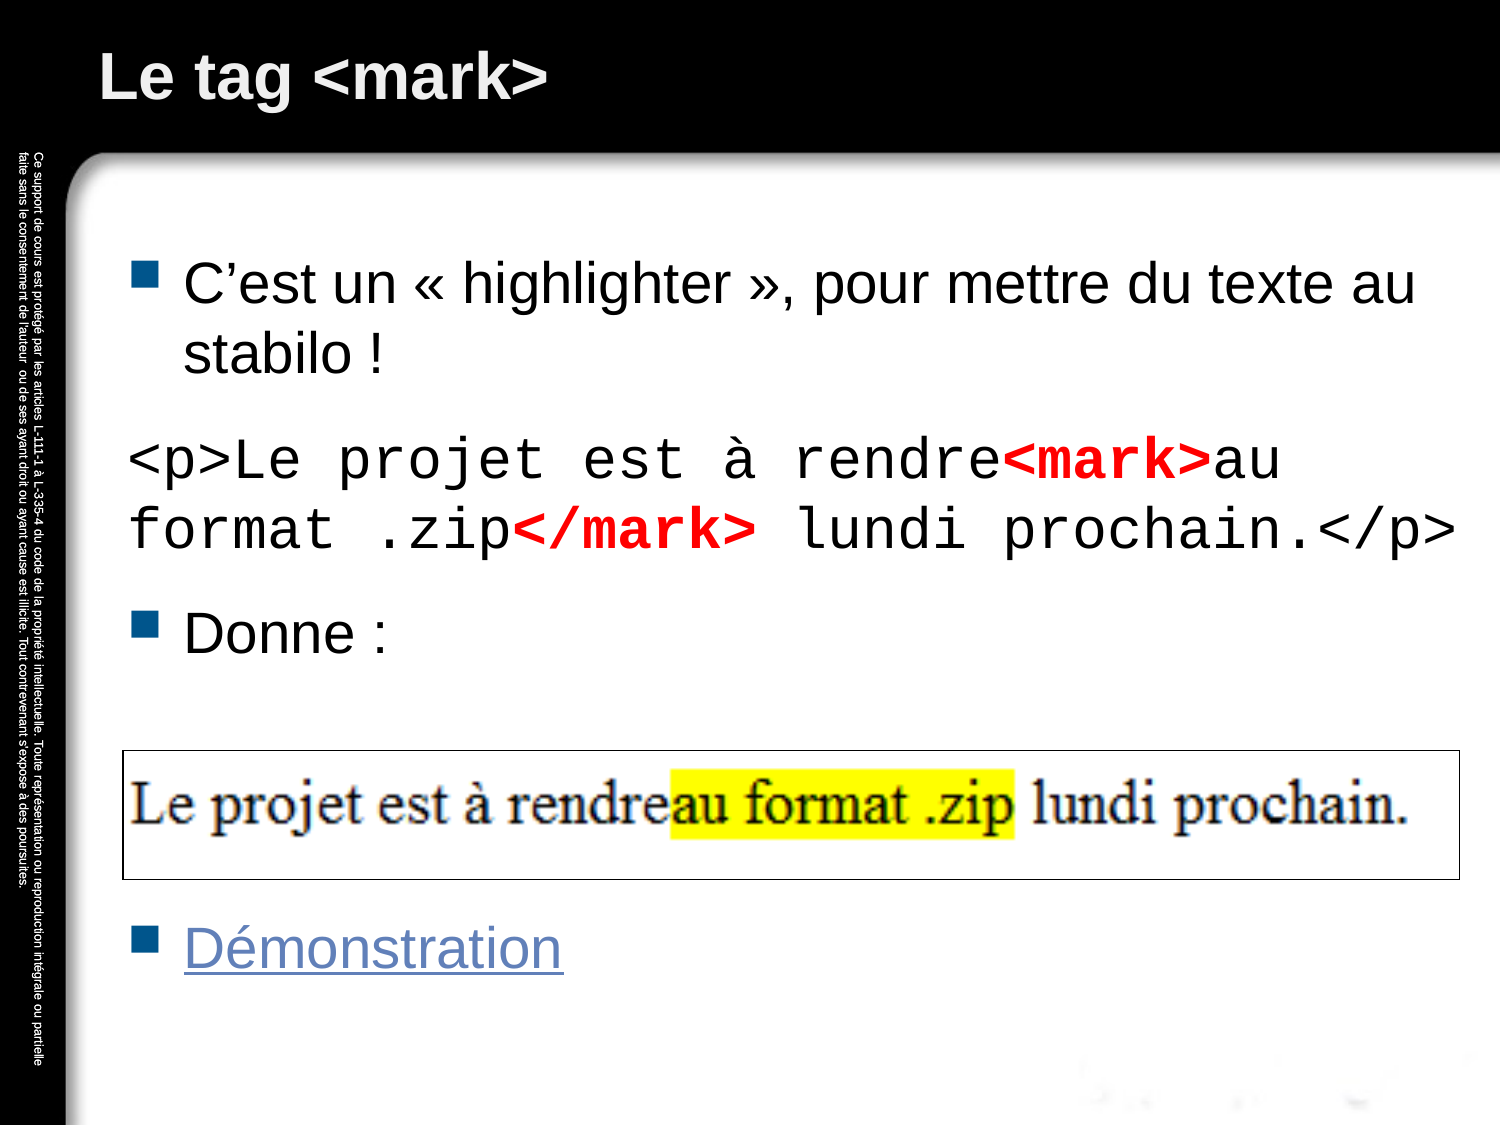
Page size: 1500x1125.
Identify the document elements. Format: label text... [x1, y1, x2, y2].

list C’est un « highlighter », pour mettre du texte au stabilo ! <p>Le projet est à rendre<mark>au format .zip</mark> lundi prochain.</p> Donne : Démonstration [112, 237, 1483, 1013]
title Le tag <mark> [83, 28, 1472, 117]
picture [0, 0, 1500, 1125]
